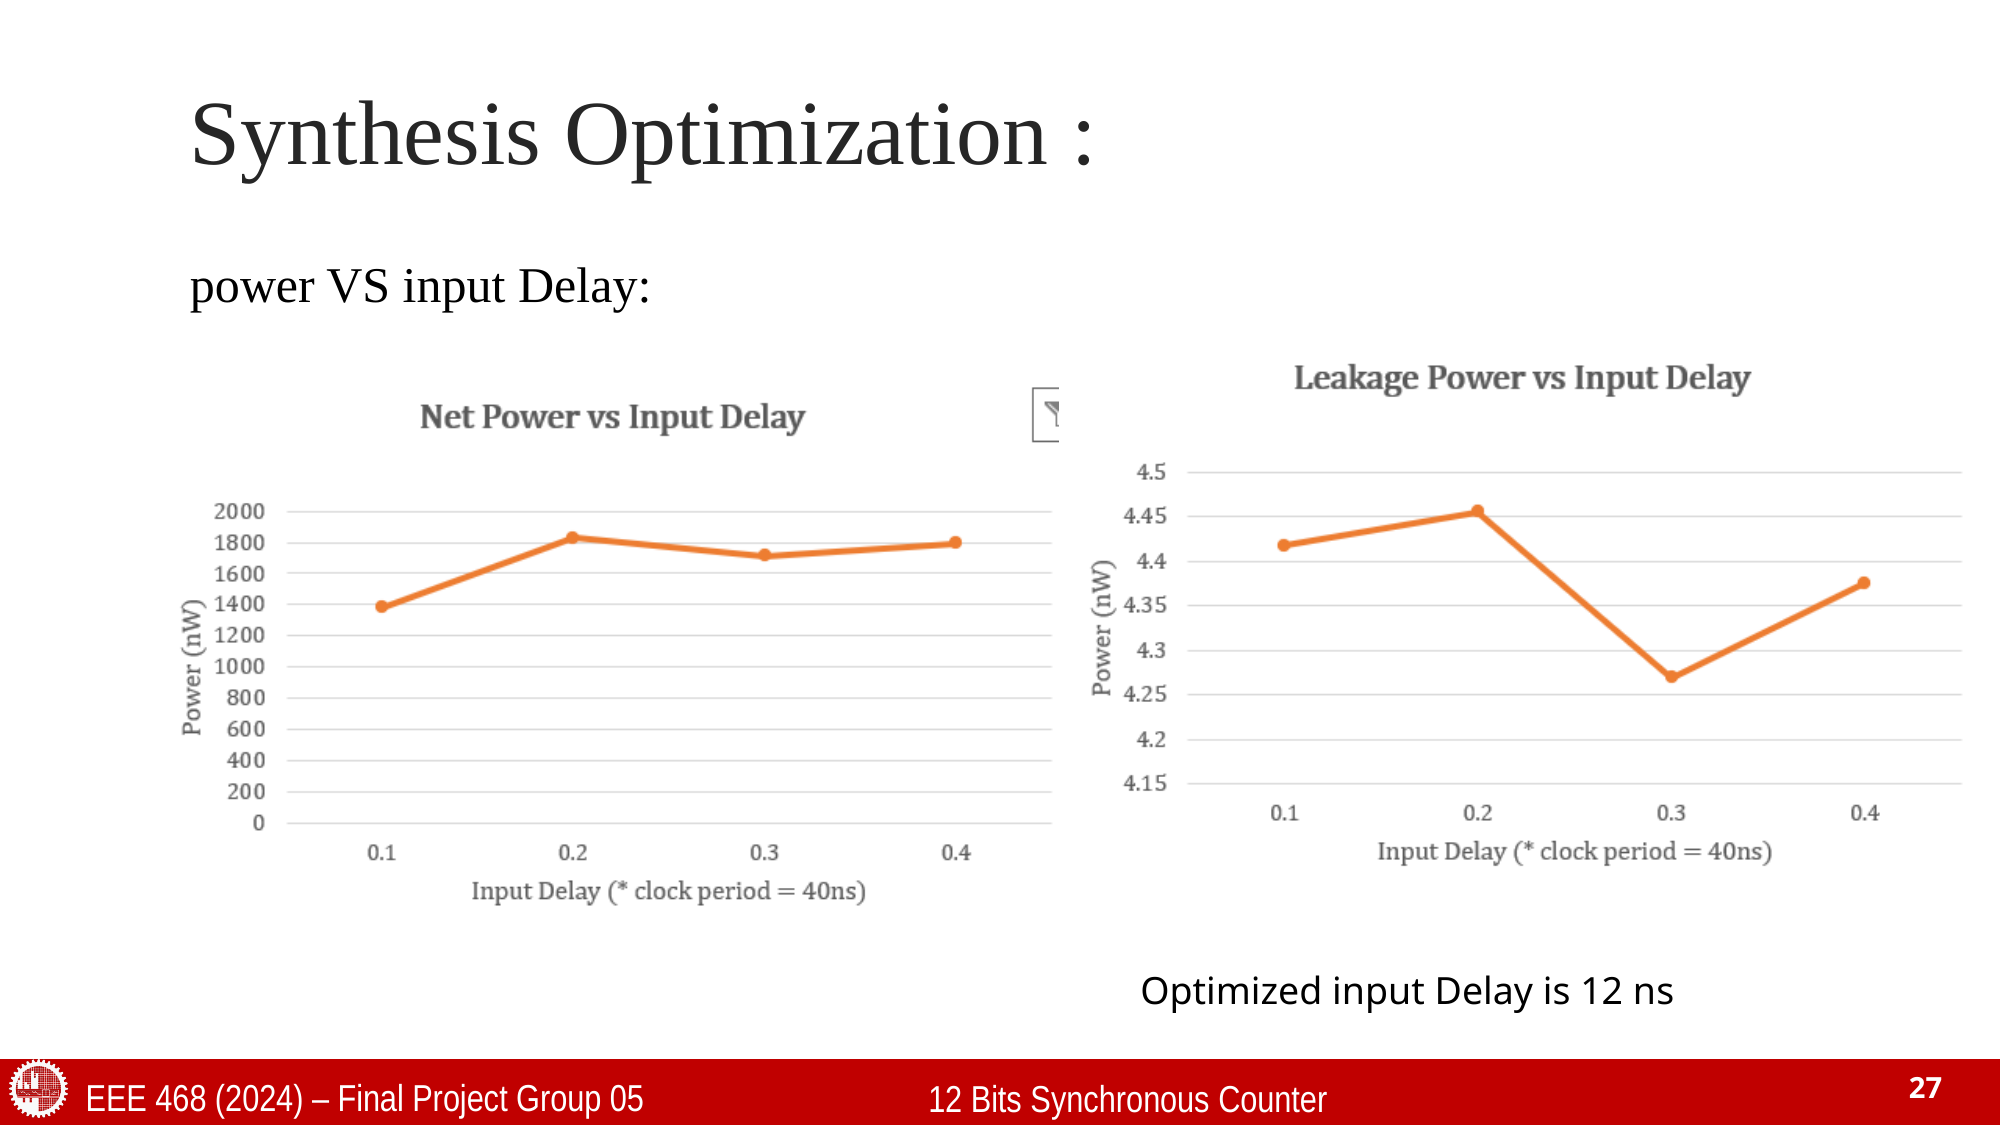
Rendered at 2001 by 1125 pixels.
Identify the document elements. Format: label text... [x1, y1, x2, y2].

footer 12 Bits Synchronous Counter [721, 1067, 1543, 1125]
list power VS input Delay: [174, 245, 1825, 990]
picture [8, 1059, 71, 1118]
picture [160, 383, 1059, 923]
slide_number EEE 468 (2024) – Final Project Group 05 [70, 1066, 722, 1125]
text_box Optimized input Delay is 12 ns [1125, 959, 1690, 1020]
slide_number 27 [1871, 1066, 1958, 1118]
title Synthesis Optimization : [174, 75, 1825, 195]
picture [1073, 347, 1980, 888]
